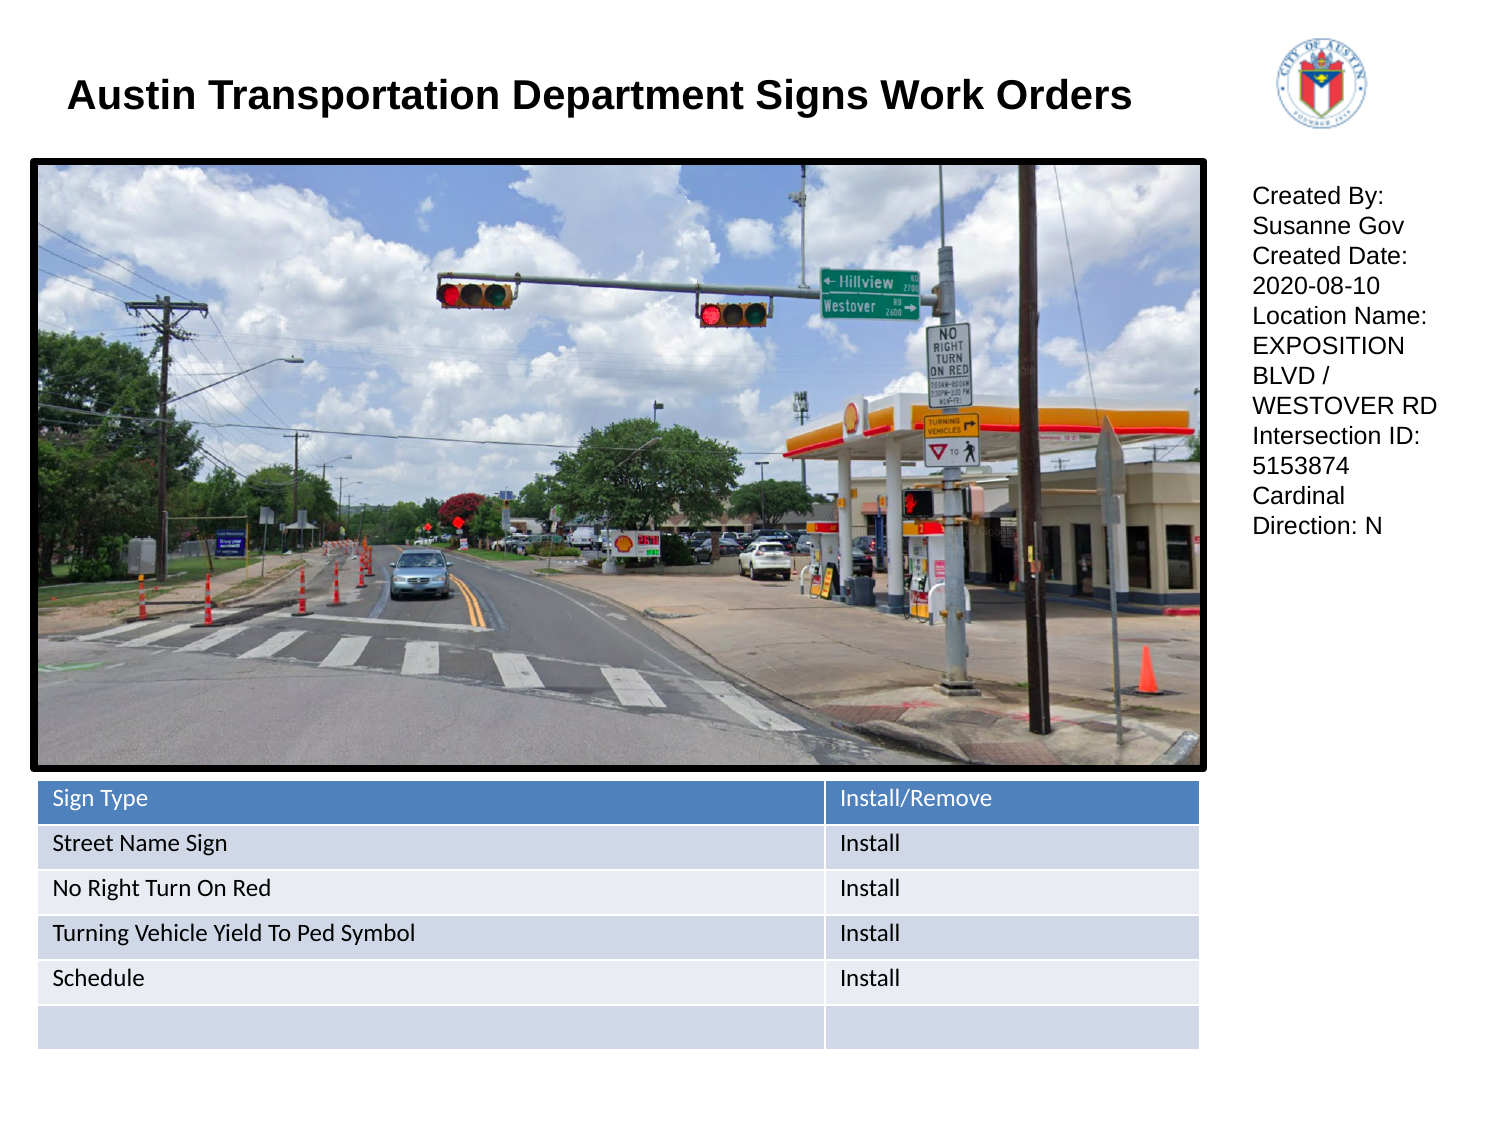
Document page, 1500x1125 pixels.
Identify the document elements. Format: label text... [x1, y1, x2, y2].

table_header Install/Remove [826, 781, 1199, 824]
table_cell Install [826, 871, 1199, 914]
table_cell Street Name Sign [38, 826, 824, 869]
table_header Sign Type [38, 781, 824, 824]
text_box Created By: Susanne Gov Created Date: 2020-08-10 Location Name: EXPOSITION BLVD / WESTOVER RD Intersection ID: 5153874 Cardinal Direction: N [1237, 172, 1463, 547]
table_cell Install [826, 961, 1199, 1004]
text_box Austin Transportation Department Signs Work Orders [51, 60, 1149, 125]
picture [37, 164, 1201, 766]
table_cell No Right Turn On Red [38, 871, 824, 914]
picture [1274, 37, 1369, 132]
table_cell Turning Vehicle Yield To Ped Symbol [38, 916, 824, 959]
table_cell Schedule [38, 961, 824, 1004]
table_cell [38, 1006, 824, 1049]
table_cell Install [826, 826, 1199, 869]
table_cell Install [826, 916, 1199, 959]
table_cell [826, 1006, 1199, 1049]
